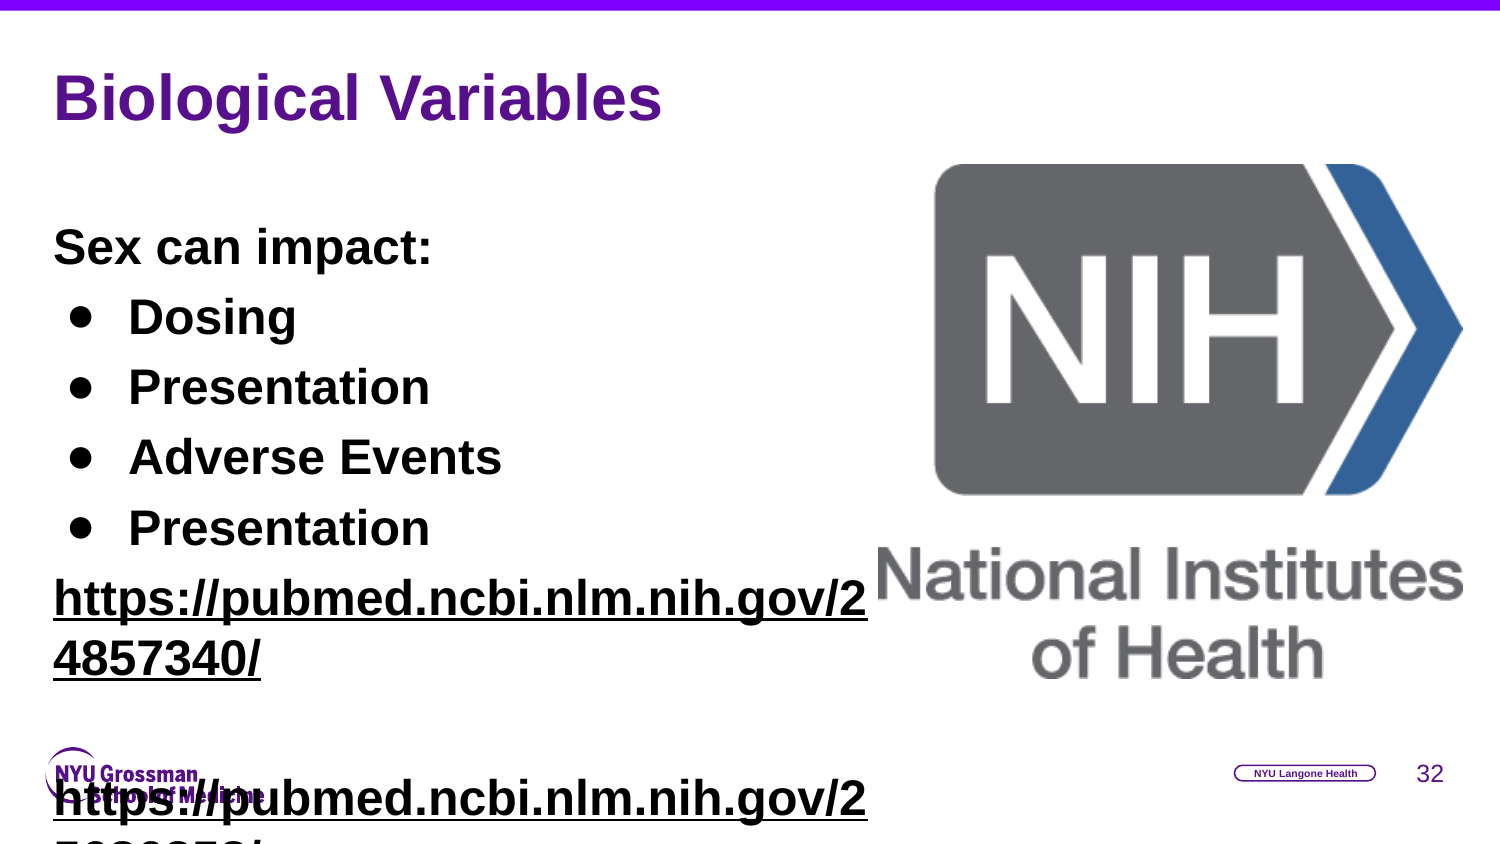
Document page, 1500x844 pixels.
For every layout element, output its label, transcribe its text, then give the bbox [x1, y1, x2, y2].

title Biological Variables [53, 55, 1500, 167]
picture [878, 164, 1464, 680]
footer NYU Langone Health [1233, 764, 1377, 782]
list Sex can impact: Dosing Presentation Adverse Events Presentation https://pubmed.ncbi.nlm.nih.gov/24857340/ https://pubmed.ncbi.nlm.nih.gov/25686858/ [53, 204, 873, 640]
slide_number ‹#› [1397, 761, 1445, 785]
